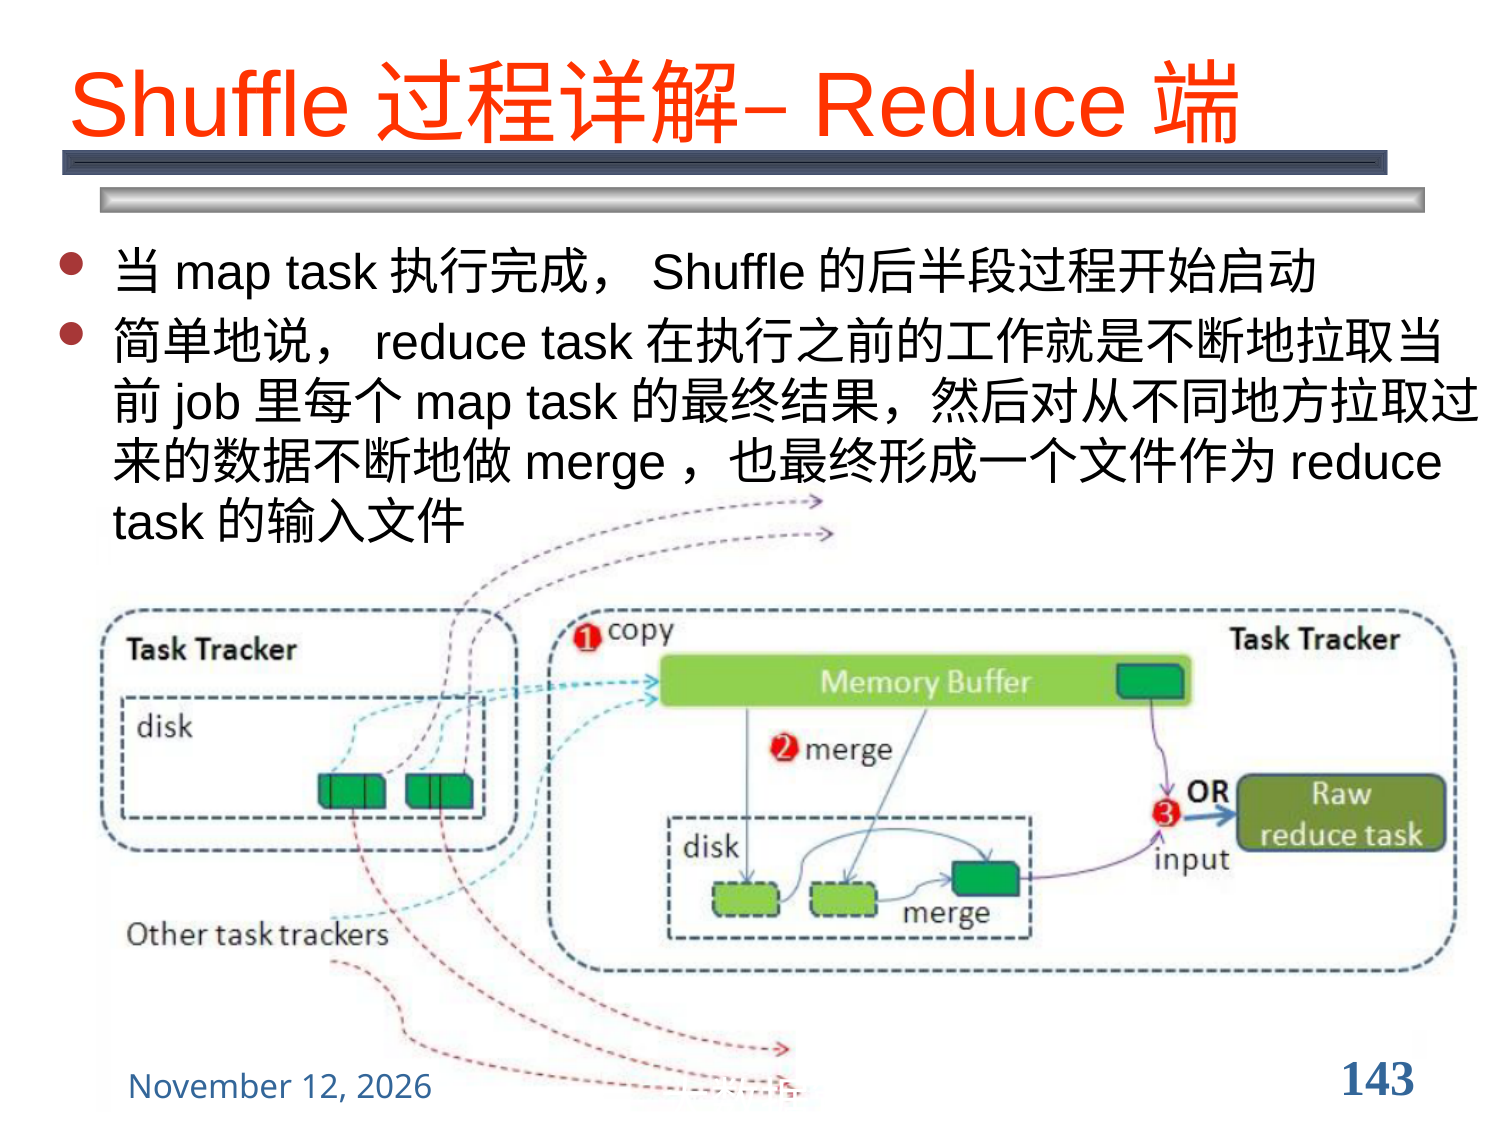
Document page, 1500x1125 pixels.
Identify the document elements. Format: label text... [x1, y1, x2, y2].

title Shuffle过程详解–Reduce端 [53, 24, 1500, 163]
list 当map task执行完成，Shuffle的后半段过程开始启动 简单地说，reduce task在执行之前的工作就是不断地拉取当前job里每个map task的最终结果，然后对从不同地方拉取过来的数据不断地做merge，也最终形成一个文件作为reduce task的输入文件 [41, 231, 1500, 1024]
picture [76, 467, 1486, 1114]
